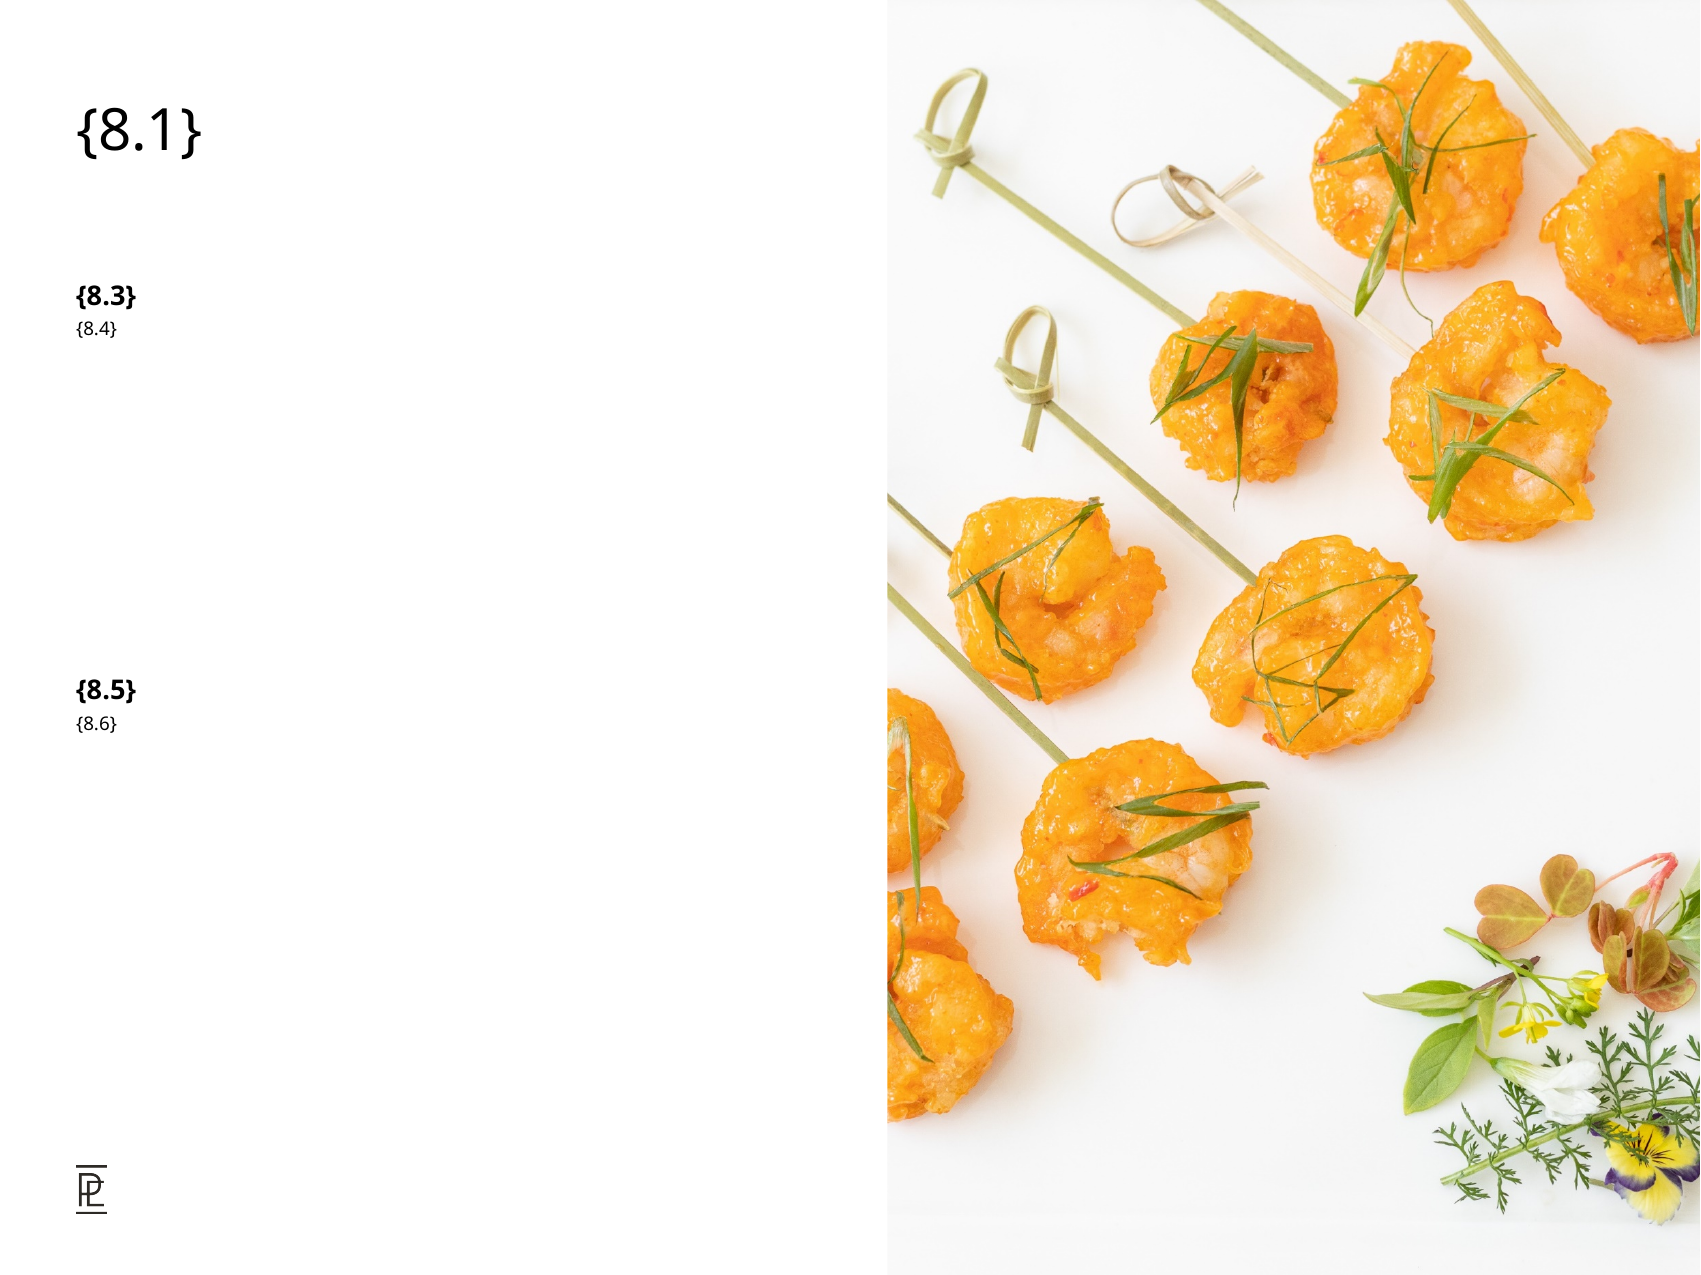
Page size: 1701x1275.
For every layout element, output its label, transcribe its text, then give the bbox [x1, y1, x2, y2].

list {8.4} [76, 312, 850, 588]
picture [887, 0, 1700, 1275]
list {8.3} [76, 277, 850, 309]
list {8.1} [76, 91, 882, 158]
picture [75, 1164, 107, 1214]
list {8.6} [76, 707, 850, 998]
list {8.5} [76, 672, 850, 704]
